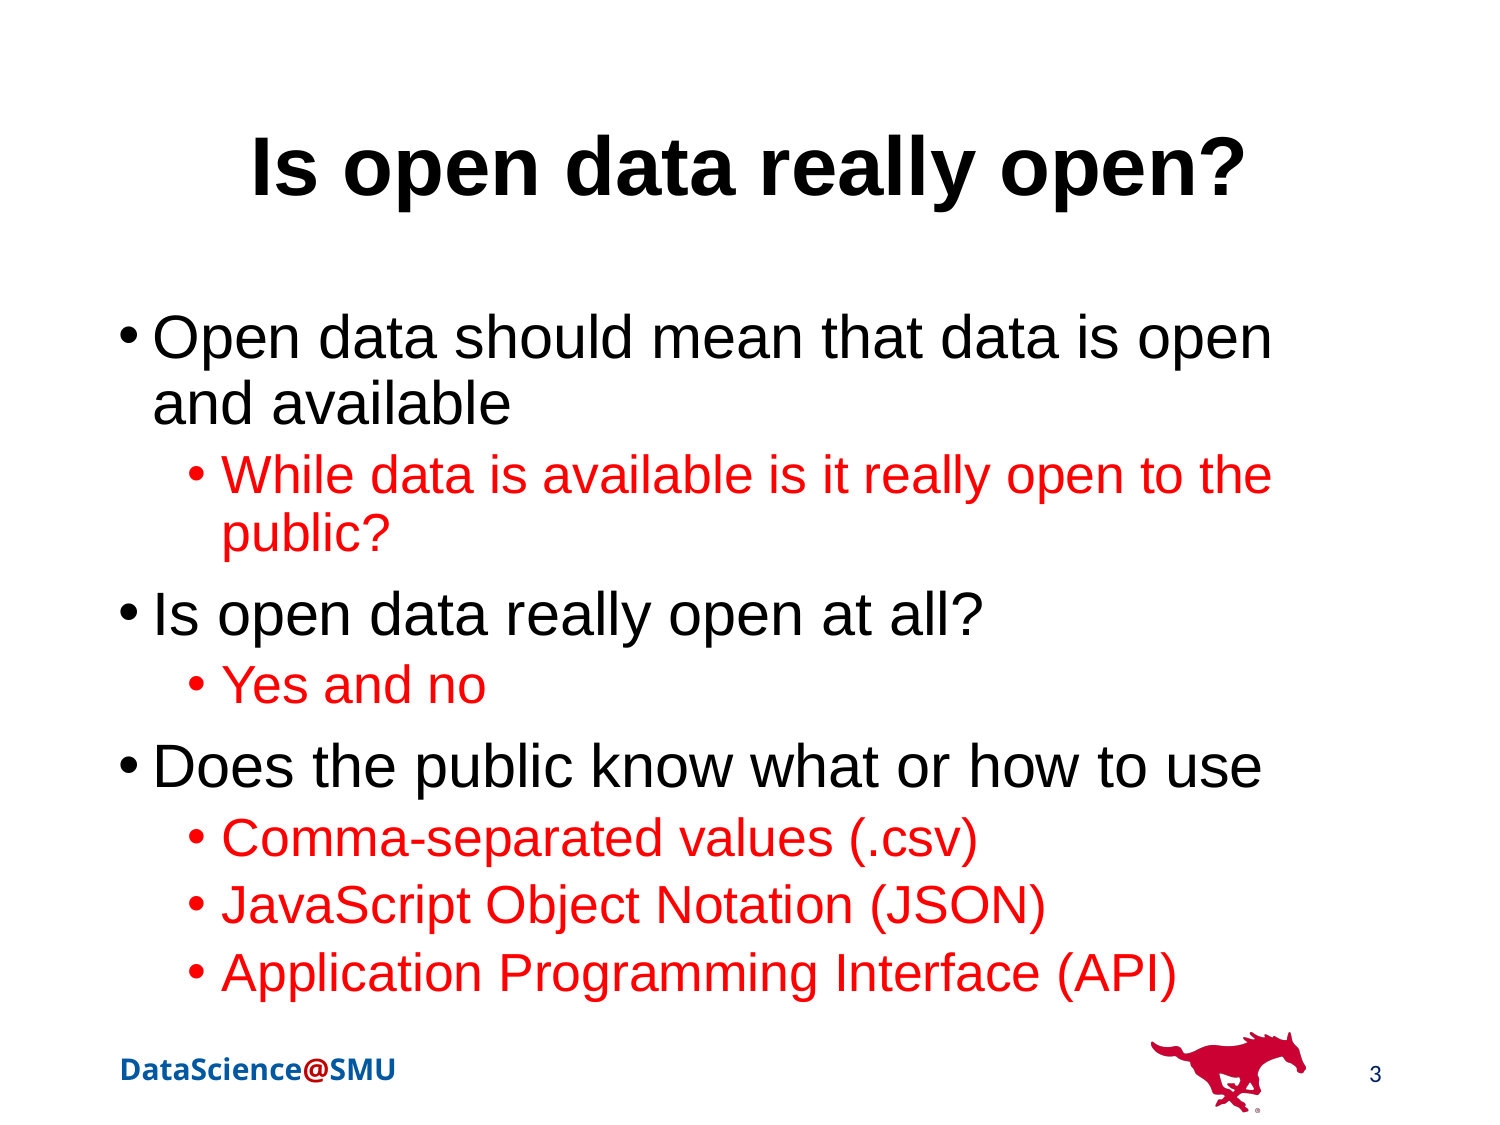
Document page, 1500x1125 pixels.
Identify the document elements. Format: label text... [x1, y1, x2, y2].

picture [1151, 1103, 1306, 1113]
slide_number 3 [1059, 1042, 1397, 1103]
list Open data should mean that data is open and available While data is available is it really open to the public? Is open data really open at all? Yes and no Does the public know what or how to use Comma-separated values (.csv) JavaScript Object Notation (JSON) Application Programming Interface (API) [103, 297, 1397, 1012]
title Is open data really open? [103, 59, 1397, 278]
picture [1151, 1032, 1306, 1042]
